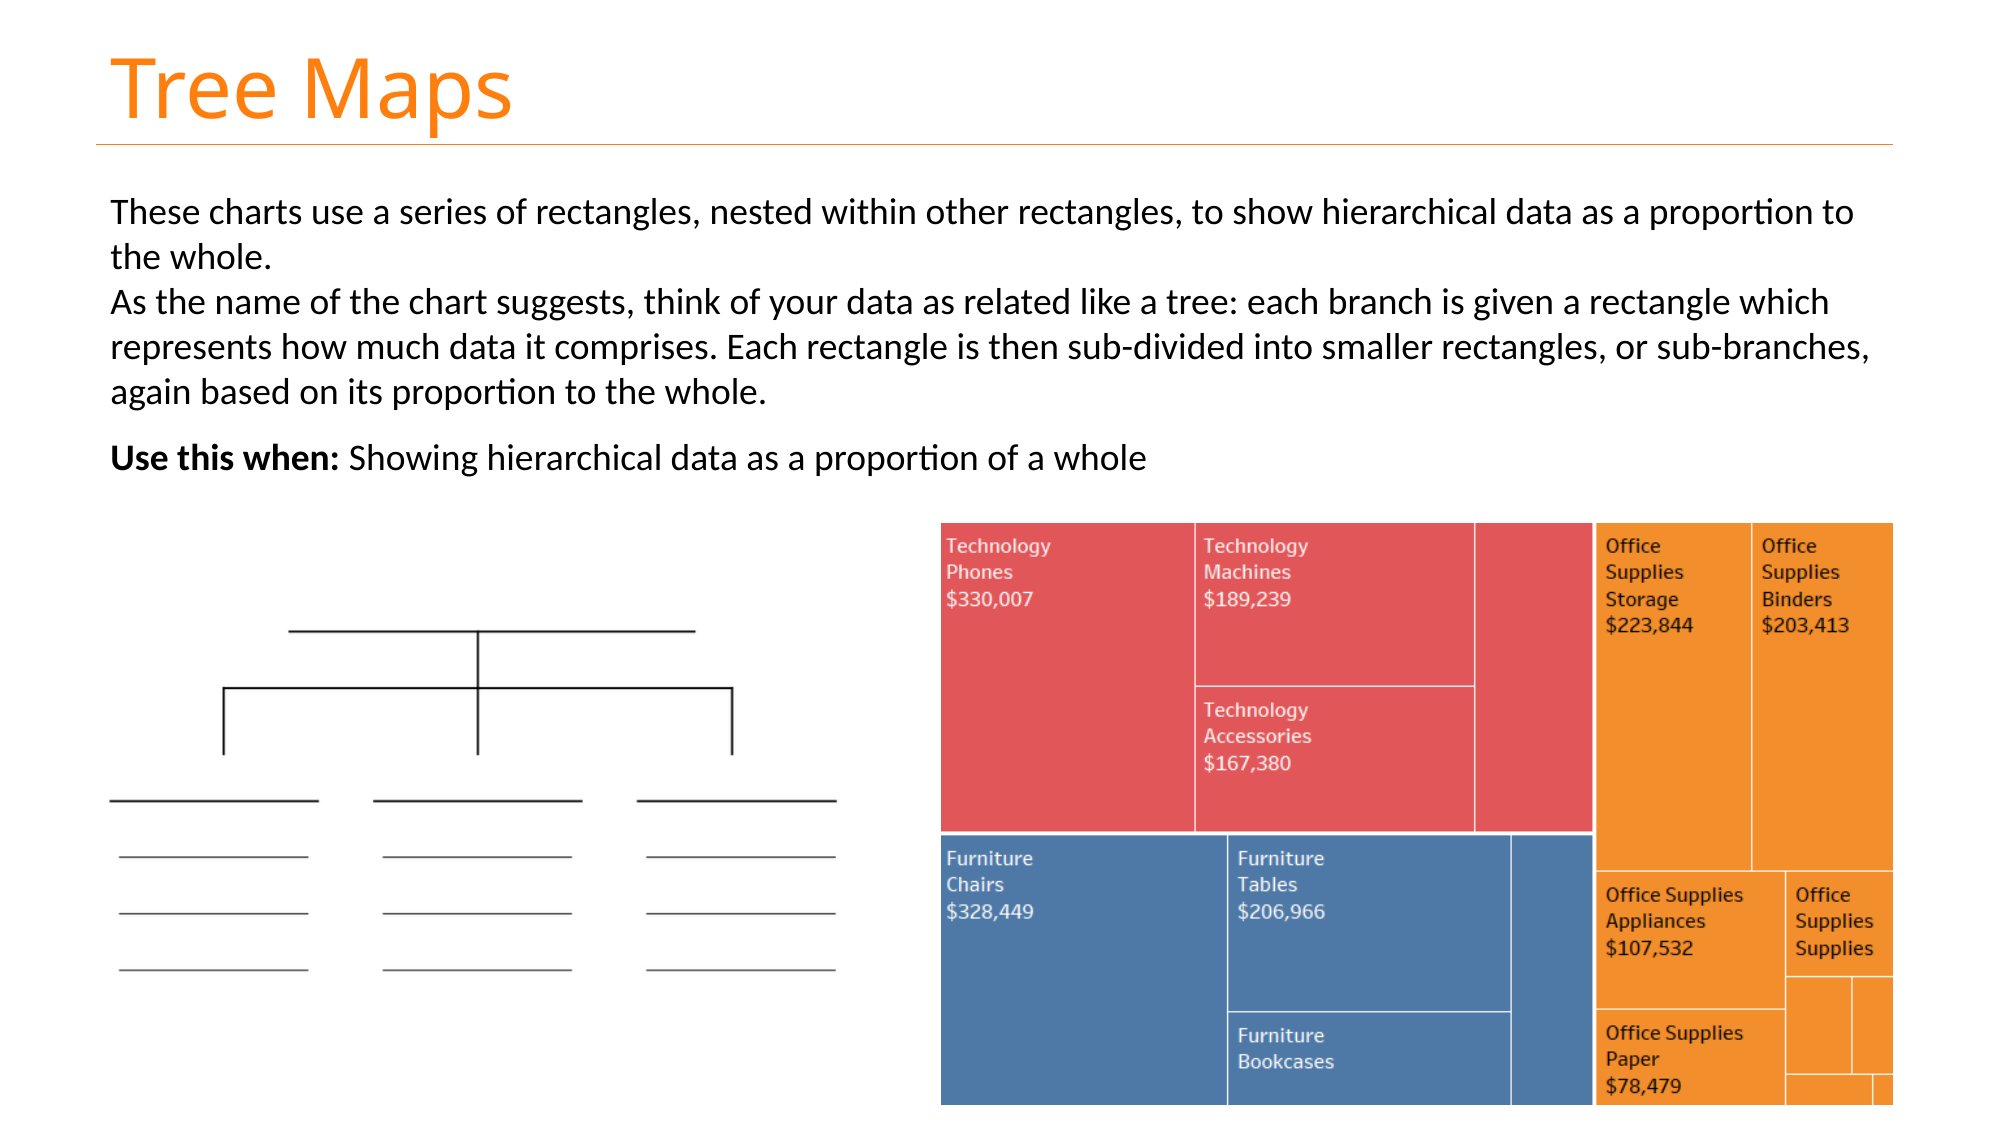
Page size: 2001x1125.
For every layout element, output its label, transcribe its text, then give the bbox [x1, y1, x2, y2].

picture [941, 523, 1893, 1106]
text_box These charts use a series of rectangles, nested within other rectangles, to show hierarchical data as a proportion to the whole. As the name of the chart suggests, think of your data as related like a tree: each branch is given a rectangle which represents how much data it comprises. Each rectangle is then sub-divided into smaller rectangles, or sub-branches, again based on its proportion to the whole. Use this when: Showing hierarchical data as a proportion of a whole [95, 179, 1893, 486]
picture [95, 603, 857, 1005]
title Tree Maps [95, 27, 1596, 144]
